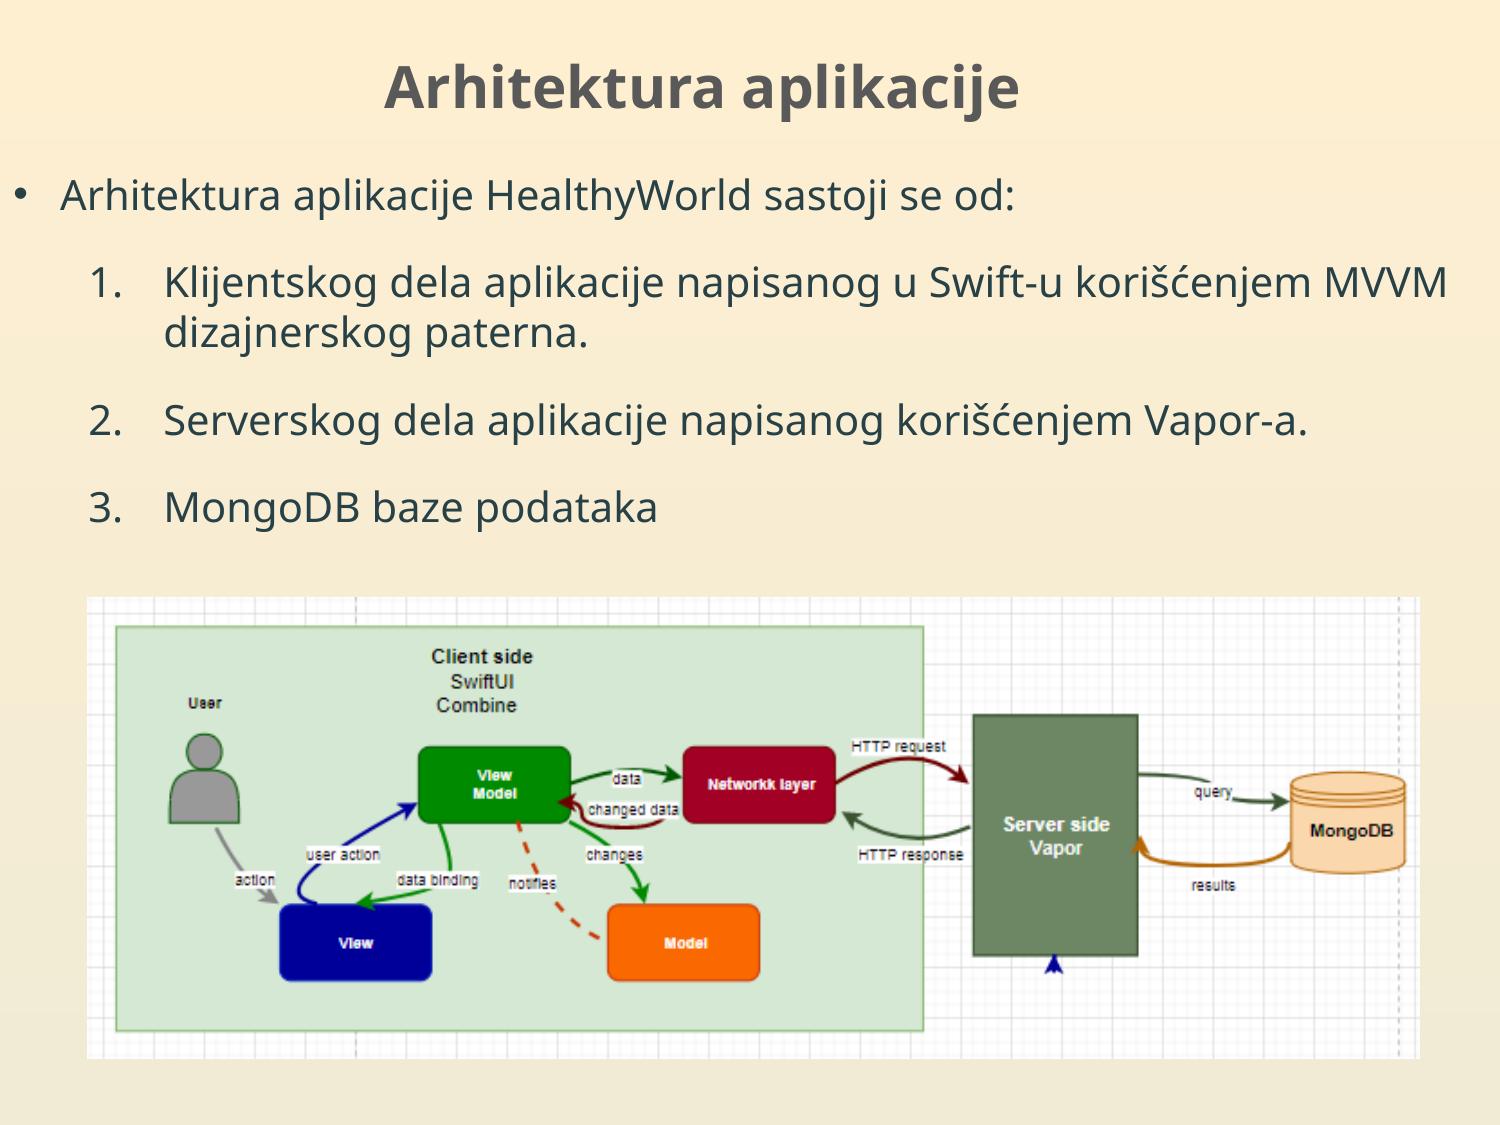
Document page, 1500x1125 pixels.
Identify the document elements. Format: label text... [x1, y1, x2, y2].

text_box Arhitektura aplikacije [88, 42, 1317, 128]
text_box Arhitektura aplikacije HealthyWorld sastoji se od: Klijentskog dela aplikacije napisanog u Swift-u korišćenjem MVVM dizajnerskog paterna. Serverskog dela aplikacije napisanog korišćenjem Vapor-a. MongoDB baze podataka [0, 160, 1499, 621]
picture [87, 597, 1420, 1059]
